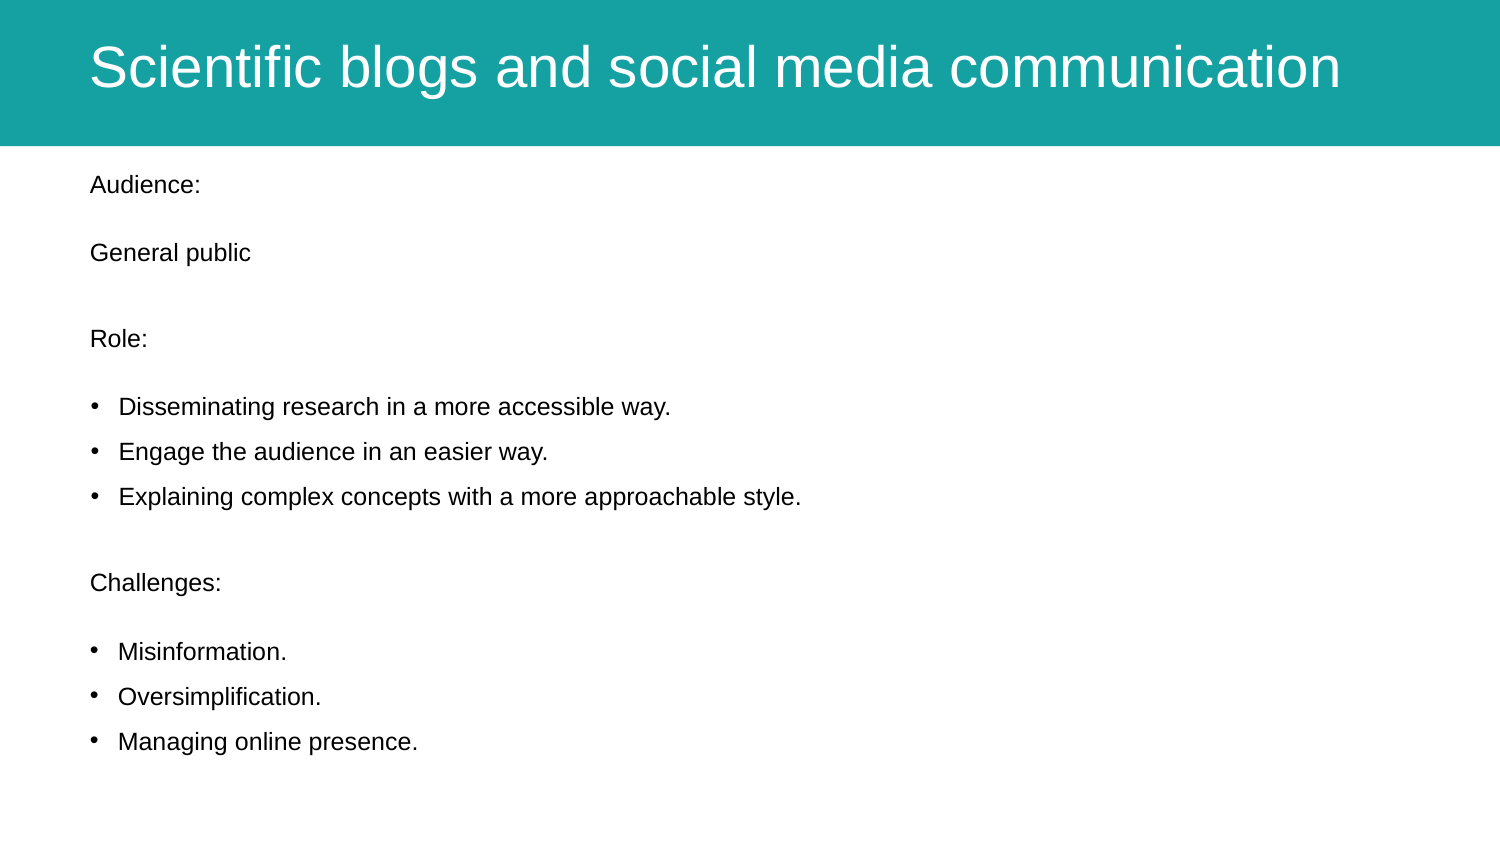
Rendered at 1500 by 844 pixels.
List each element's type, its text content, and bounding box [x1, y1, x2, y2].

text_box Challenges: [75, 544, 429, 605]
text_box Disseminating research in a more accessible way. Engage the audience in an easier way. Explaining complex concepts with a more approachable style. [75, 368, 936, 518]
title Scientific blogs and social media communication [75, 21, 1425, 104]
text_box Misinformation. Oversimplification. Managing online presence. [75, 612, 1400, 763]
text_box Audience: [75, 146, 222, 206]
text_box General public [75, 214, 1179, 275]
text_box Role: [75, 300, 222, 360]
